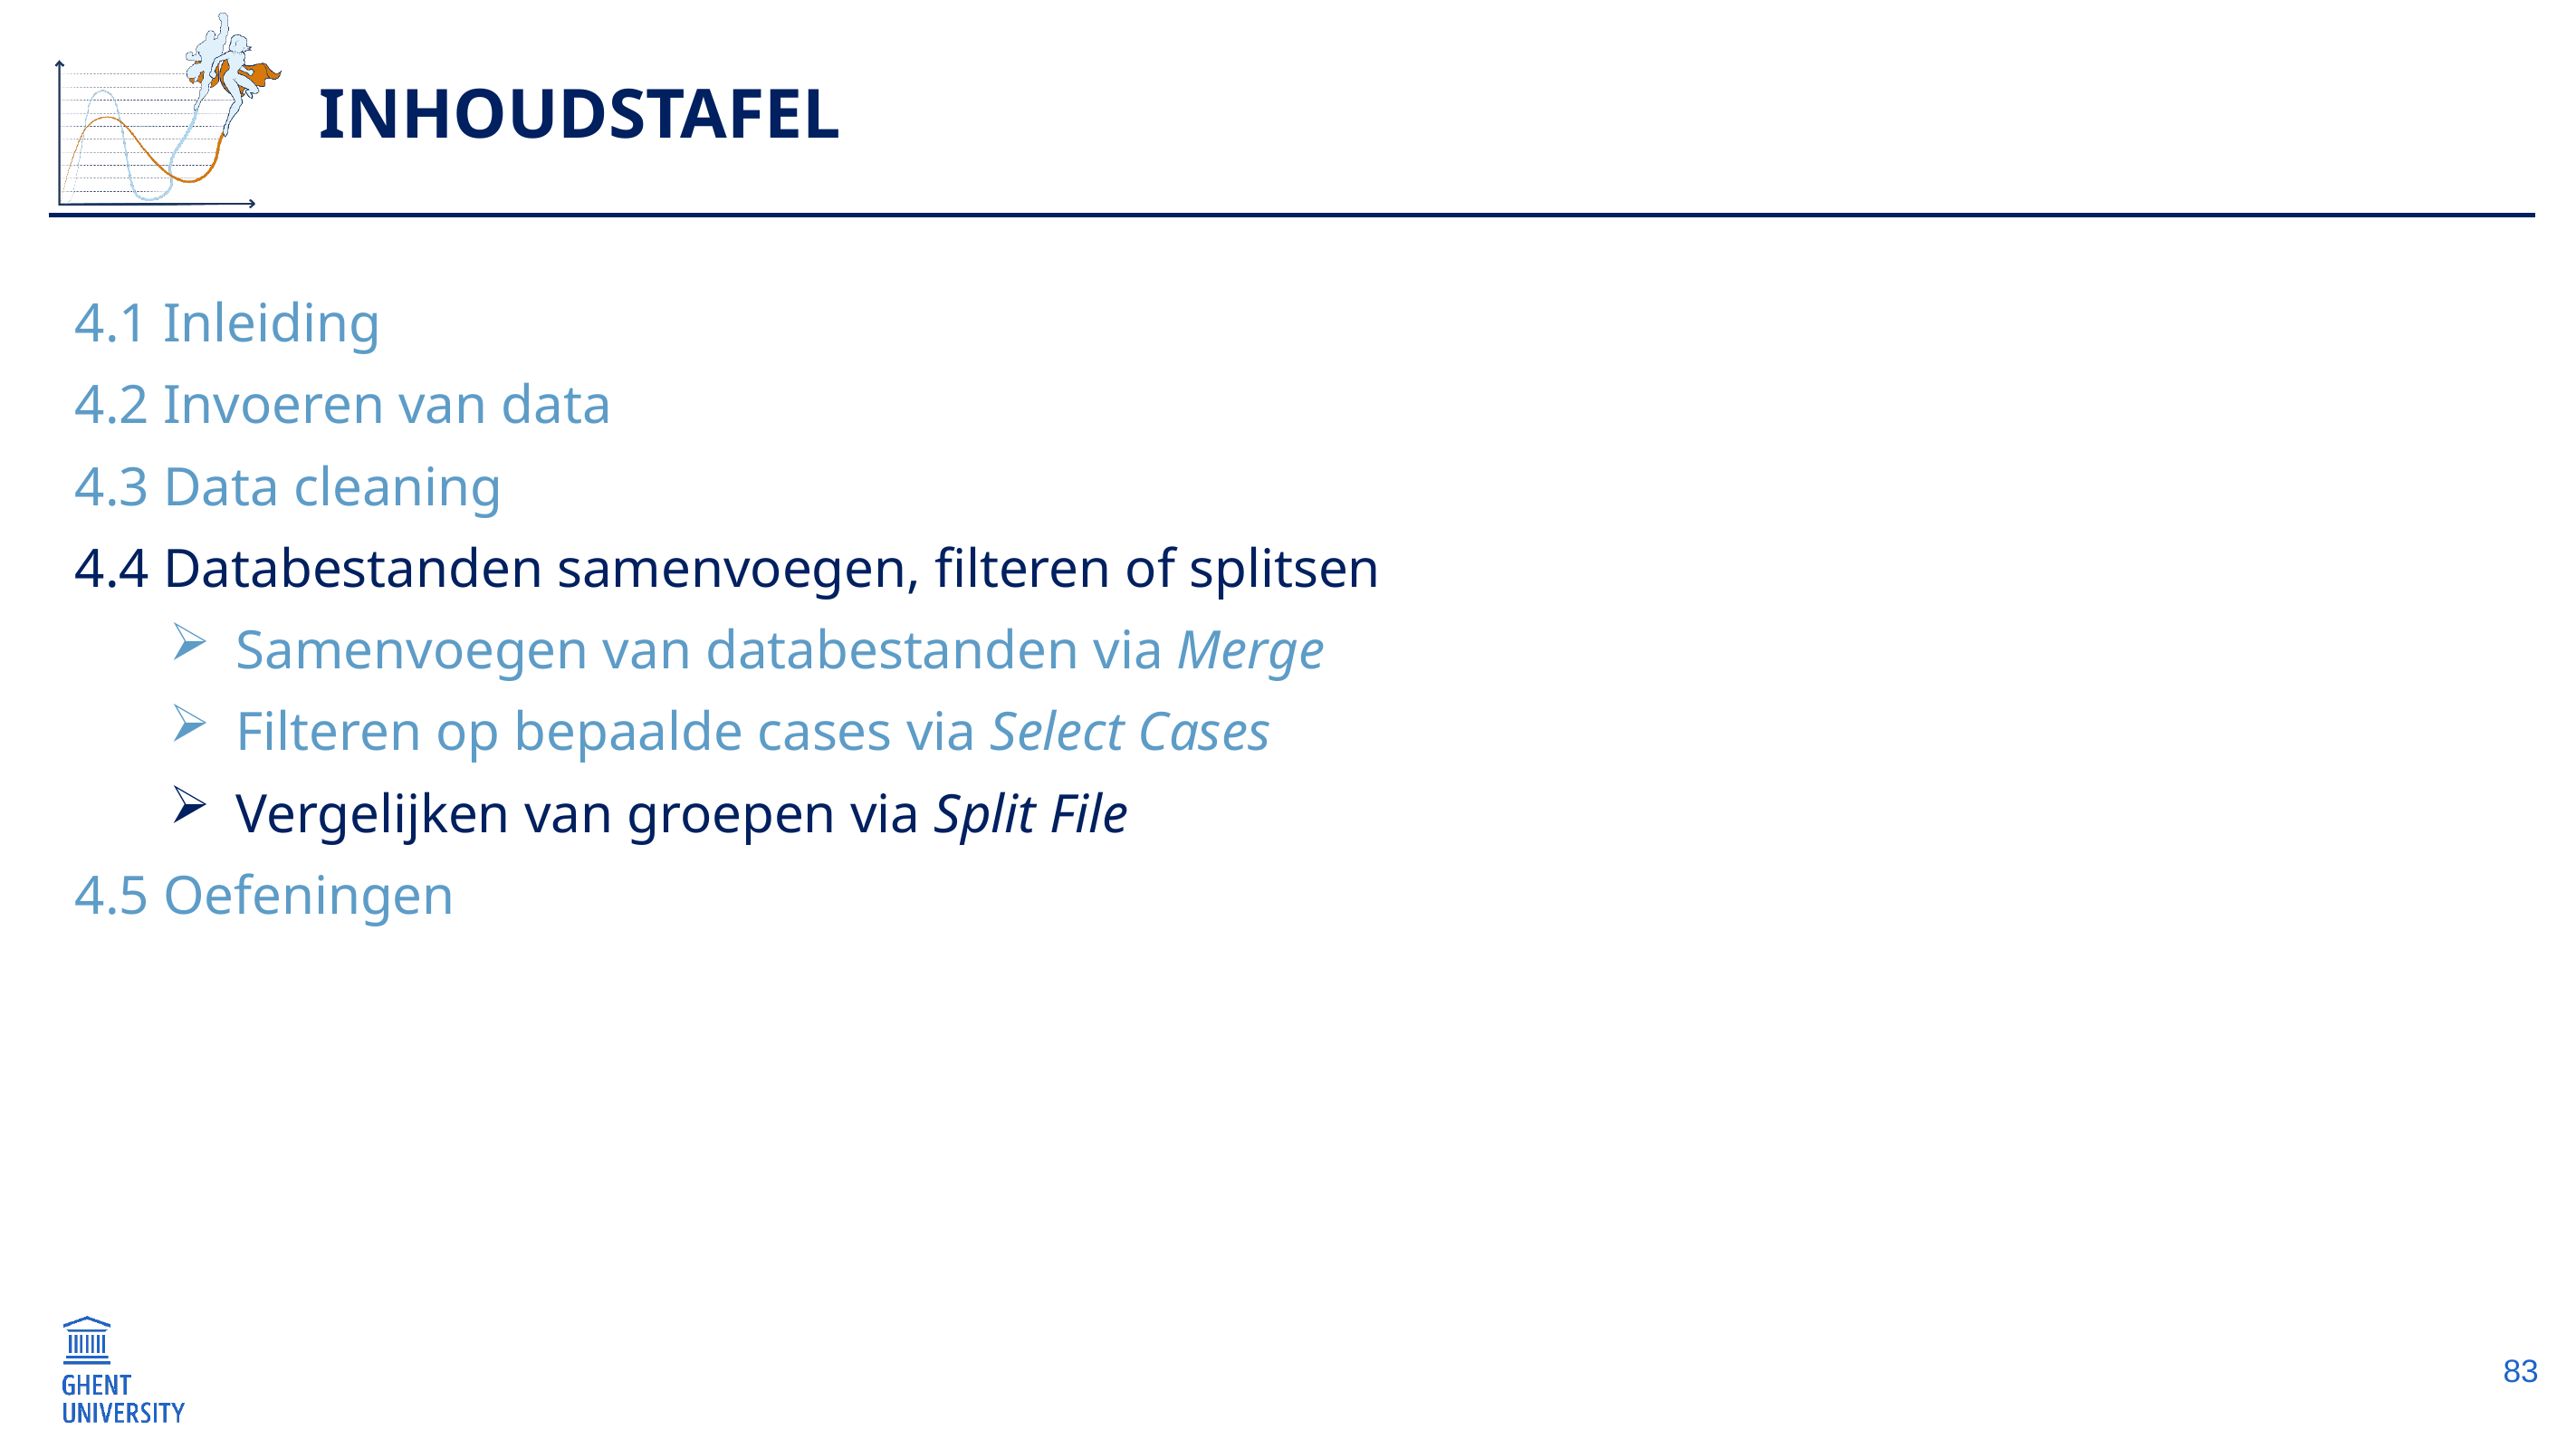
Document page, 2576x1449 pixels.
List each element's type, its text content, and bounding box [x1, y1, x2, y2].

list 4.1 Inleiding 4.2 Invoeren van data 4.3 Data cleaning 4.4 Databestanden samenvoegen, filteren of splitsen Samenvoegen van databestanden via Merge Filteren op bepaalde cases via Select Cases Vergelijken van groepen via Split File 4.5 Oefeningen [48, 269, 2553, 1290]
picture [62, 1290, 411, 1449]
picture [5, 0, 306, 318]
title Inhoudstafel [305, 18, 2527, 159]
slide_number 83 [2415, 1330, 2553, 1408]
